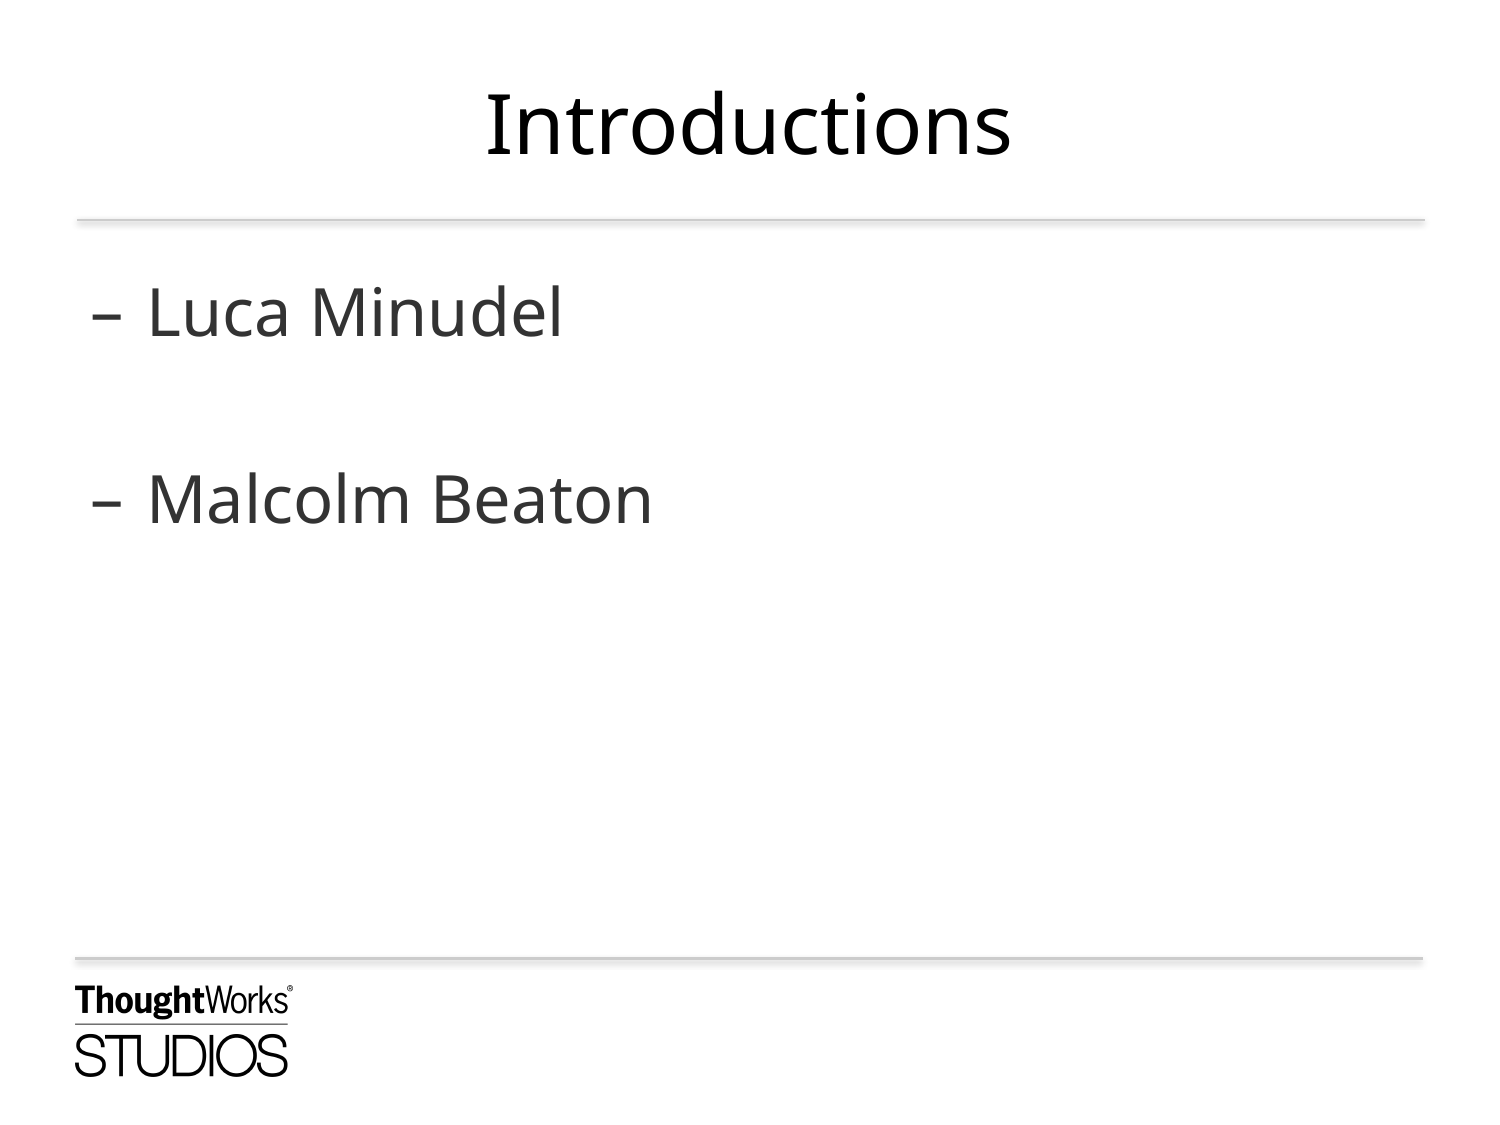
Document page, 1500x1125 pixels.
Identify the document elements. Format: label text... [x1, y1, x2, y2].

list Luca Minudel Malcolm Beaton [75, 262, 1425, 948]
picture [75, 985, 293, 1077]
title Introductions [75, 45, 1425, 197]
